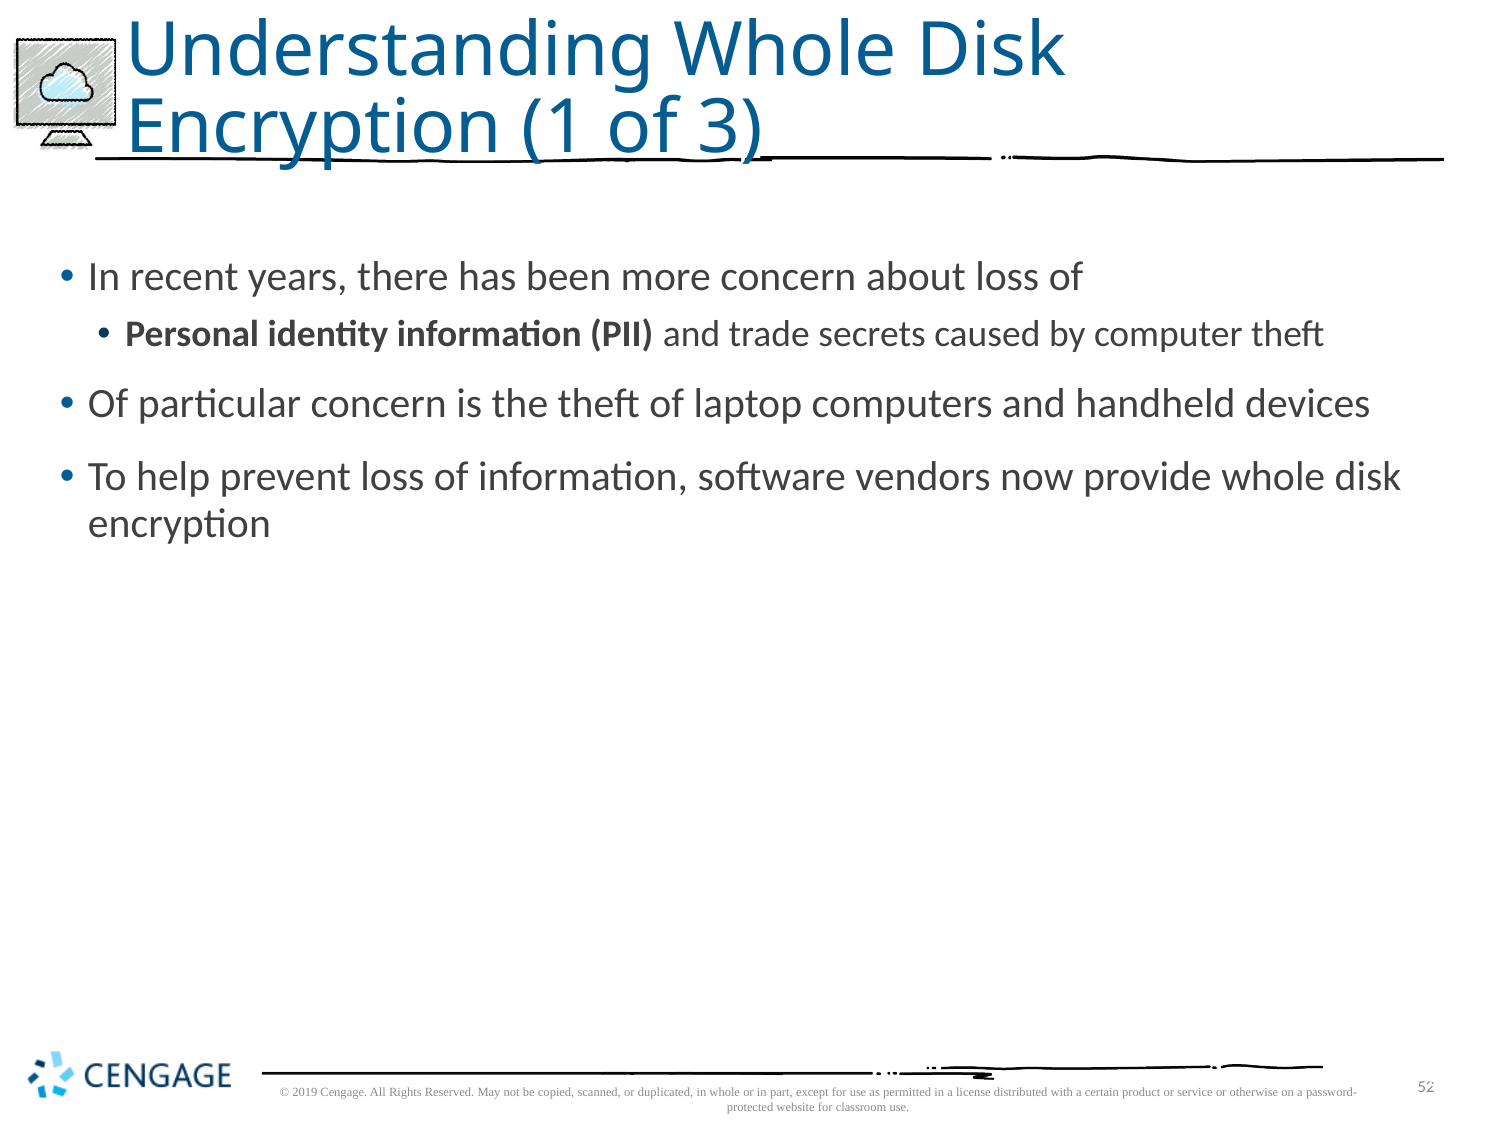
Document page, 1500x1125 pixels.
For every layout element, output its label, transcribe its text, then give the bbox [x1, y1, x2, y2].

picture [95, 155, 125, 163]
slide_number 52 [1412, 1037, 1500, 1100]
footer © 2019 Cengage. All Rights Reserved. May not be copied, scanned, or duplicated, in whole or in part, except for use as permitted in a license distributed with a certain product or service or otherwise on a password-protected website for classroom use. [261, 1079, 1375, 1120]
picture [7, 1037, 244, 1111]
title Understanding Whole Disk Encryption (1 of 3) [125, 13, 1442, 169]
picture [261, 1064, 1323, 1079]
list In recent years, there has been more concern about loss of Personal identity information (PII) and trade secrets caused by computer theft Of particular concern is the theft of laptop computers and handheld devices To help prevent loss of information, software vendors now provide whole disk encryption [59, 252, 1441, 551]
picture [12, 36, 117, 151]
